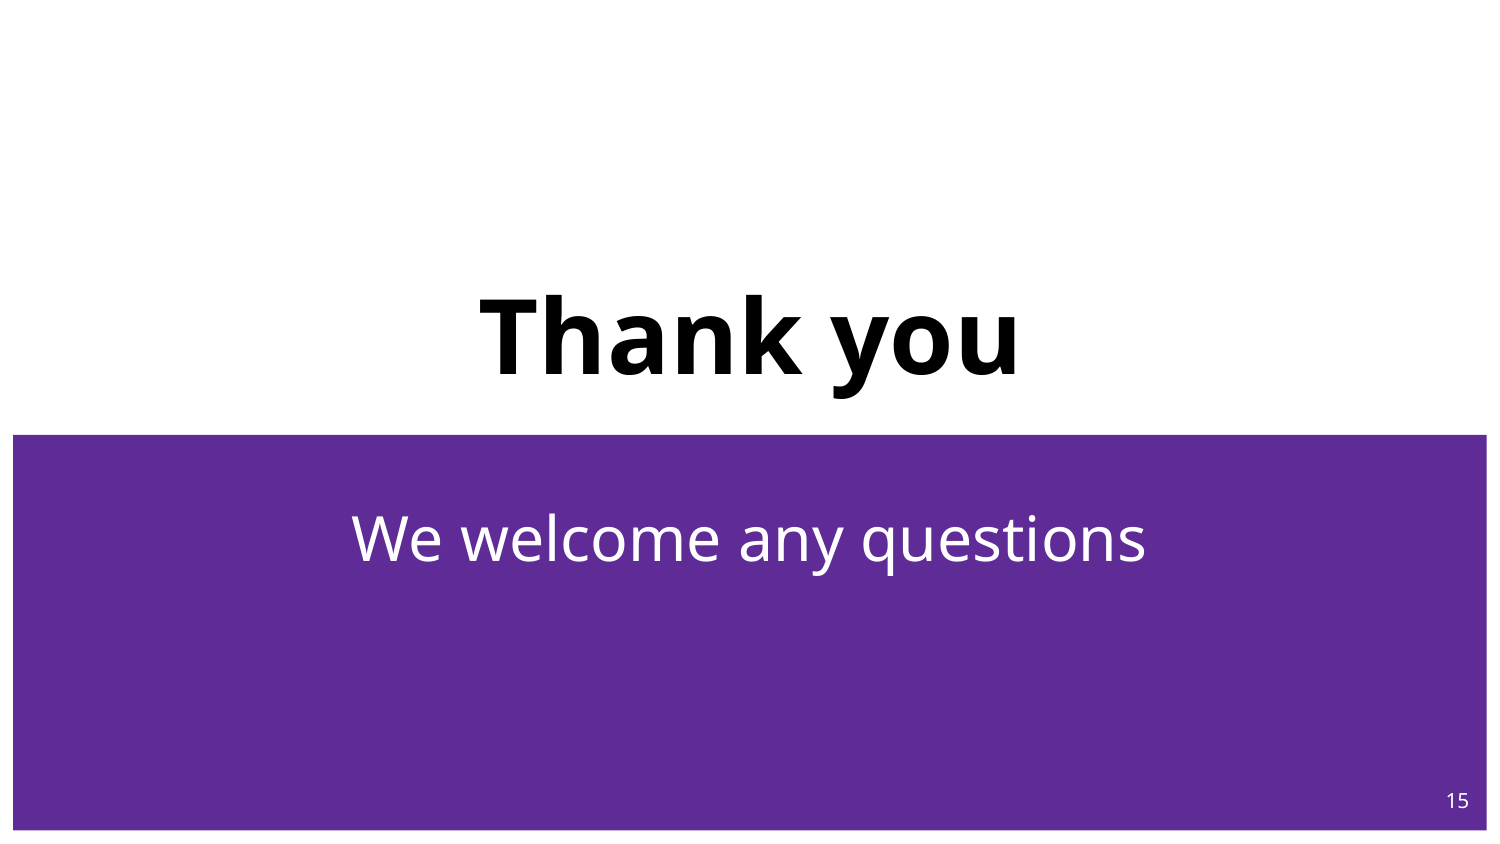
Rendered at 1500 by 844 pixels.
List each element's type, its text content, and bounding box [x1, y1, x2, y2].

title Thank you [79, 281, 1423, 411]
list We welcome any questions [51, 472, 1449, 696]
slide_number 15 [1394, 769, 1484, 834]
